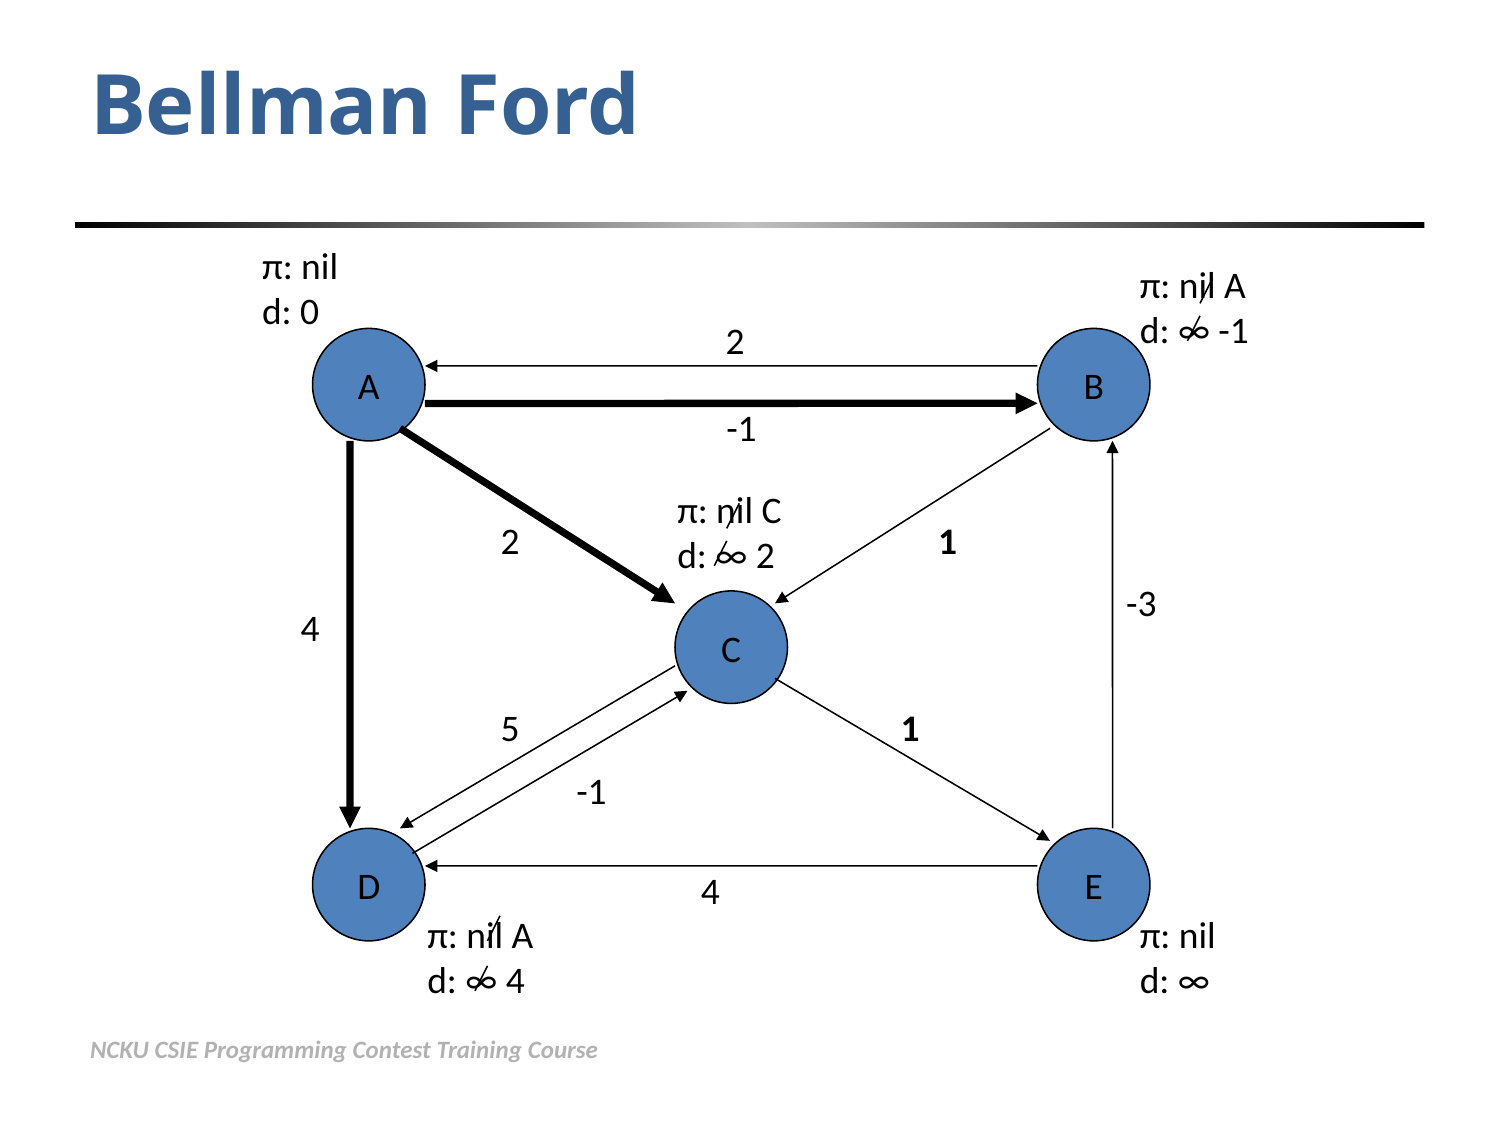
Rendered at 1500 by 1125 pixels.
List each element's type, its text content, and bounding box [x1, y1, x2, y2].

text_box π: nil d: ∞ [1125, 903, 1253, 1009]
text_box B [1037, 328, 1150, 441]
text_box D [312, 828, 426, 941]
text_box 4 [285, 596, 335, 657]
text_box C [675, 590, 788, 704]
text_box π: nil d: 0 [247, 234, 375, 340]
text_box 2 [485, 509, 535, 569]
text_box A [312, 328, 426, 441]
text_box [1106, 440, 1119, 571]
text_box [535, 514, 676, 604]
text_box [399, 757, 521, 829]
text_box π: nil A d: ∞ 4 [412, 903, 588, 1009]
text_box -1 [561, 759, 622, 820]
text_box [343, 440, 357, 829]
text_box π: nil A d: ∞ -1 [1124, 253, 1350, 359]
text_box 4 [685, 859, 735, 920]
text_box π: nil C d: ∞ 2 [662, 478, 863, 584]
text_box [424, 359, 710, 373]
text_box [907, 757, 1051, 841]
text_box -3 [1111, 571, 1172, 632]
text_box E [1037, 828, 1150, 941]
text_box [424, 859, 685, 873]
text_box 2 [710, 309, 760, 370]
text_box [774, 584, 806, 604]
text_box 1 [885, 696, 935, 757]
text_box [772, 397, 1038, 410]
text_box -1 [711, 396, 772, 457]
slide_number NCKU CSIE Programming Contest Training Course [75, 1018, 750, 1079]
text_box 1 [923, 509, 973, 569]
text_box 5 [485, 696, 535, 757]
title Bellman Ford [75, 45, 1425, 157]
text_box [571, 690, 688, 759]
